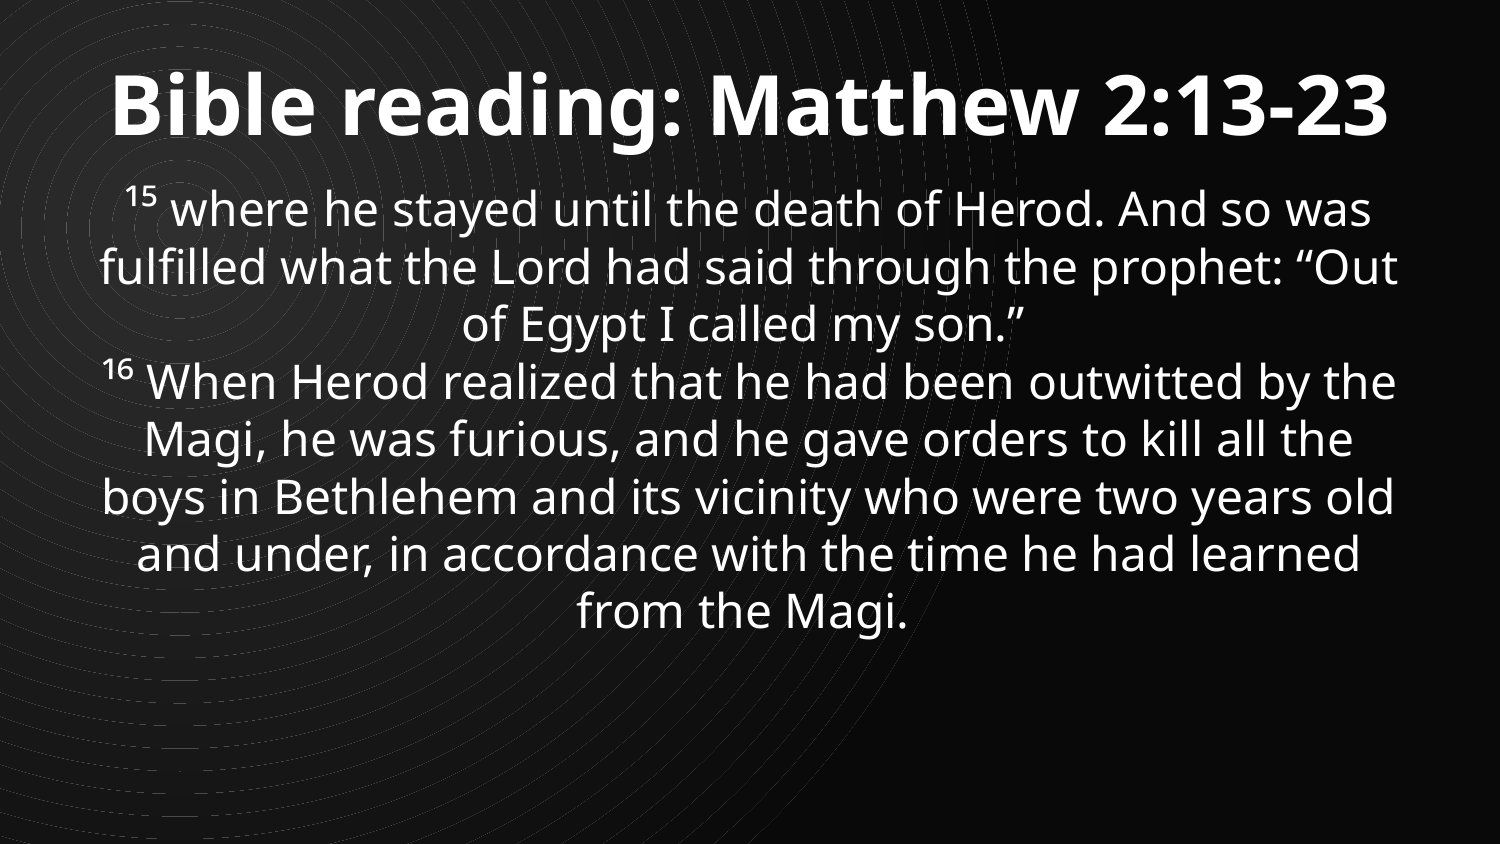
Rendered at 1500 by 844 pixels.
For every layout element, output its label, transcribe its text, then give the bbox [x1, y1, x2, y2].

text_box Bible reading: Matthew 2:13-23 [74, 45, 1425, 160]
text_box ¹⁵ where he stayed until the death of Herod. And so was fulfilled what the Lord had said through the prophet: “Out of Egypt I called my son.” ¹⁶ When Herod realized that he had been outwitted by the Magi, he was furious, and he gave orders to kill all the boys in Bethlehem and its vicinity who were two years old and under, in accordance with the time he had learned from the Magi. [74, 171, 1425, 646]
